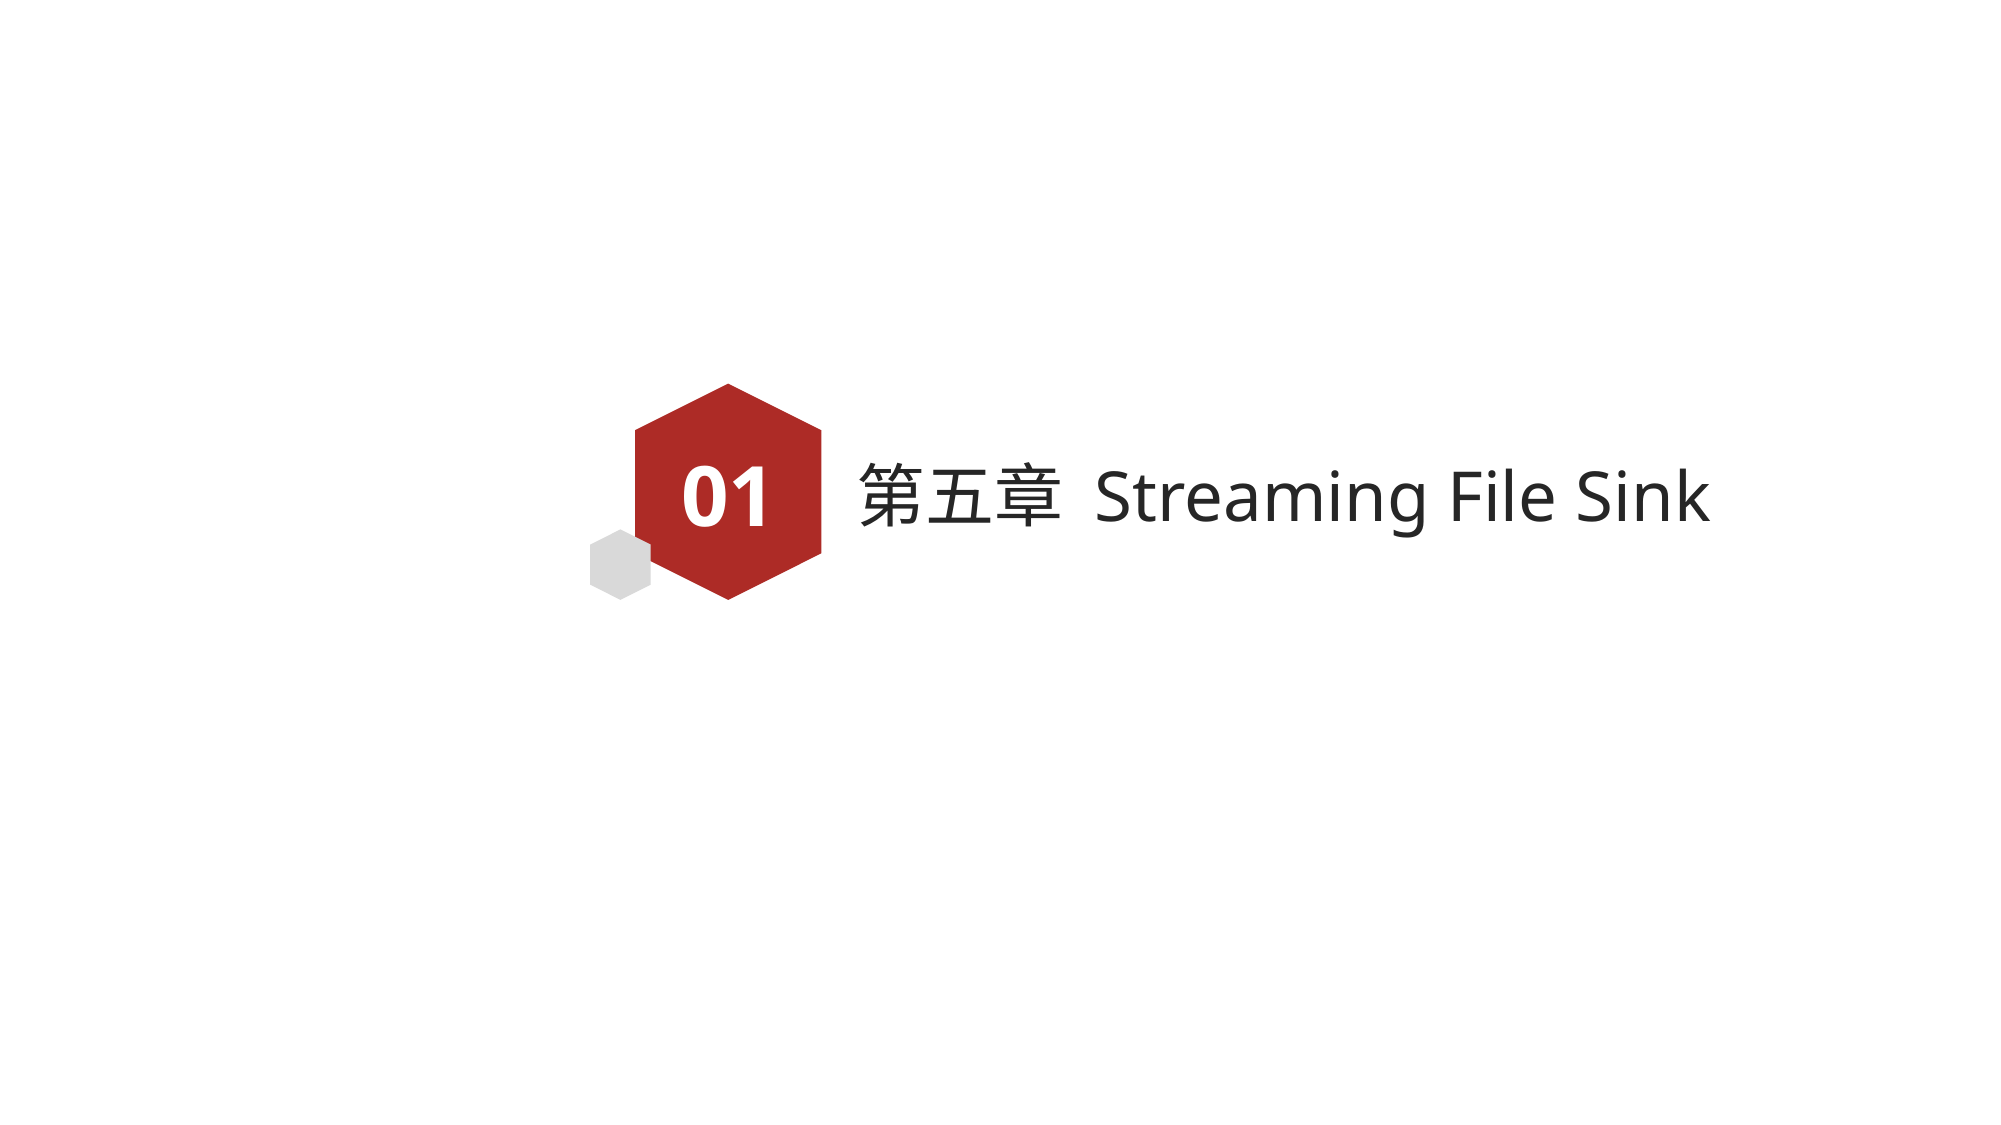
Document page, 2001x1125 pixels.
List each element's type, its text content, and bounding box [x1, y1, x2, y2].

title 第五章 Streaming File Sink [842, 454, 2000, 545]
list 01 [636, 404, 822, 594]
